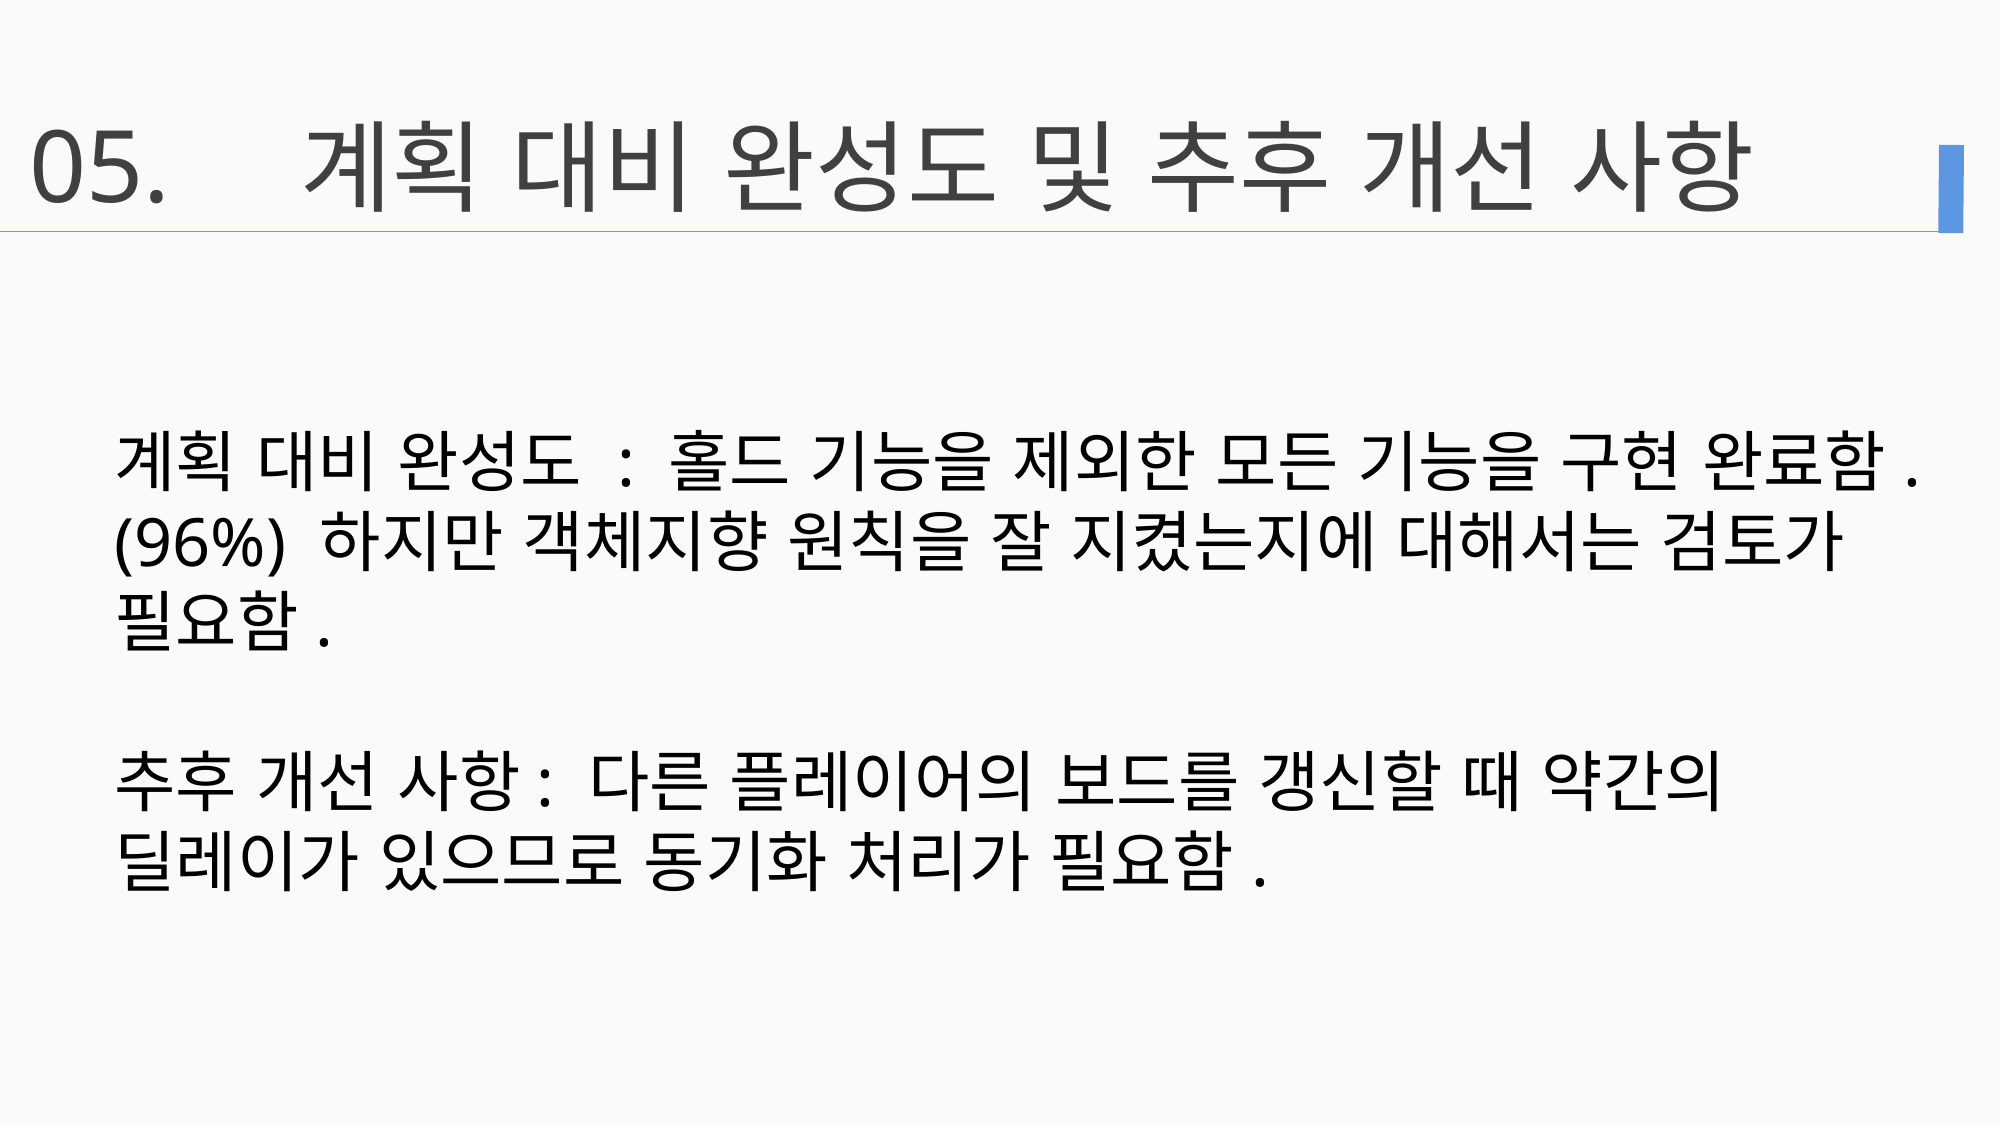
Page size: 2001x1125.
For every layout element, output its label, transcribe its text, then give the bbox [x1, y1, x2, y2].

text_box 계획 대비 완성도 : 홀드 기능을 제외한 모든 기능을 구현 완료함. (96%) 하지만 객체지향 원칙을 잘 지켰는지에 대해서는 검토가 필요함. 추후 개선 사항: 다른 플레이어의 보드를 갱신할 때 약간의 딜레이가 있으므로 동기화 처리가 필요함. [99, 412, 1923, 908]
text_box 05. [14, 94, 186, 230]
text_box 계획 대비 완성도 및 추후 개선 사항 [285, 96, 1771, 231]
